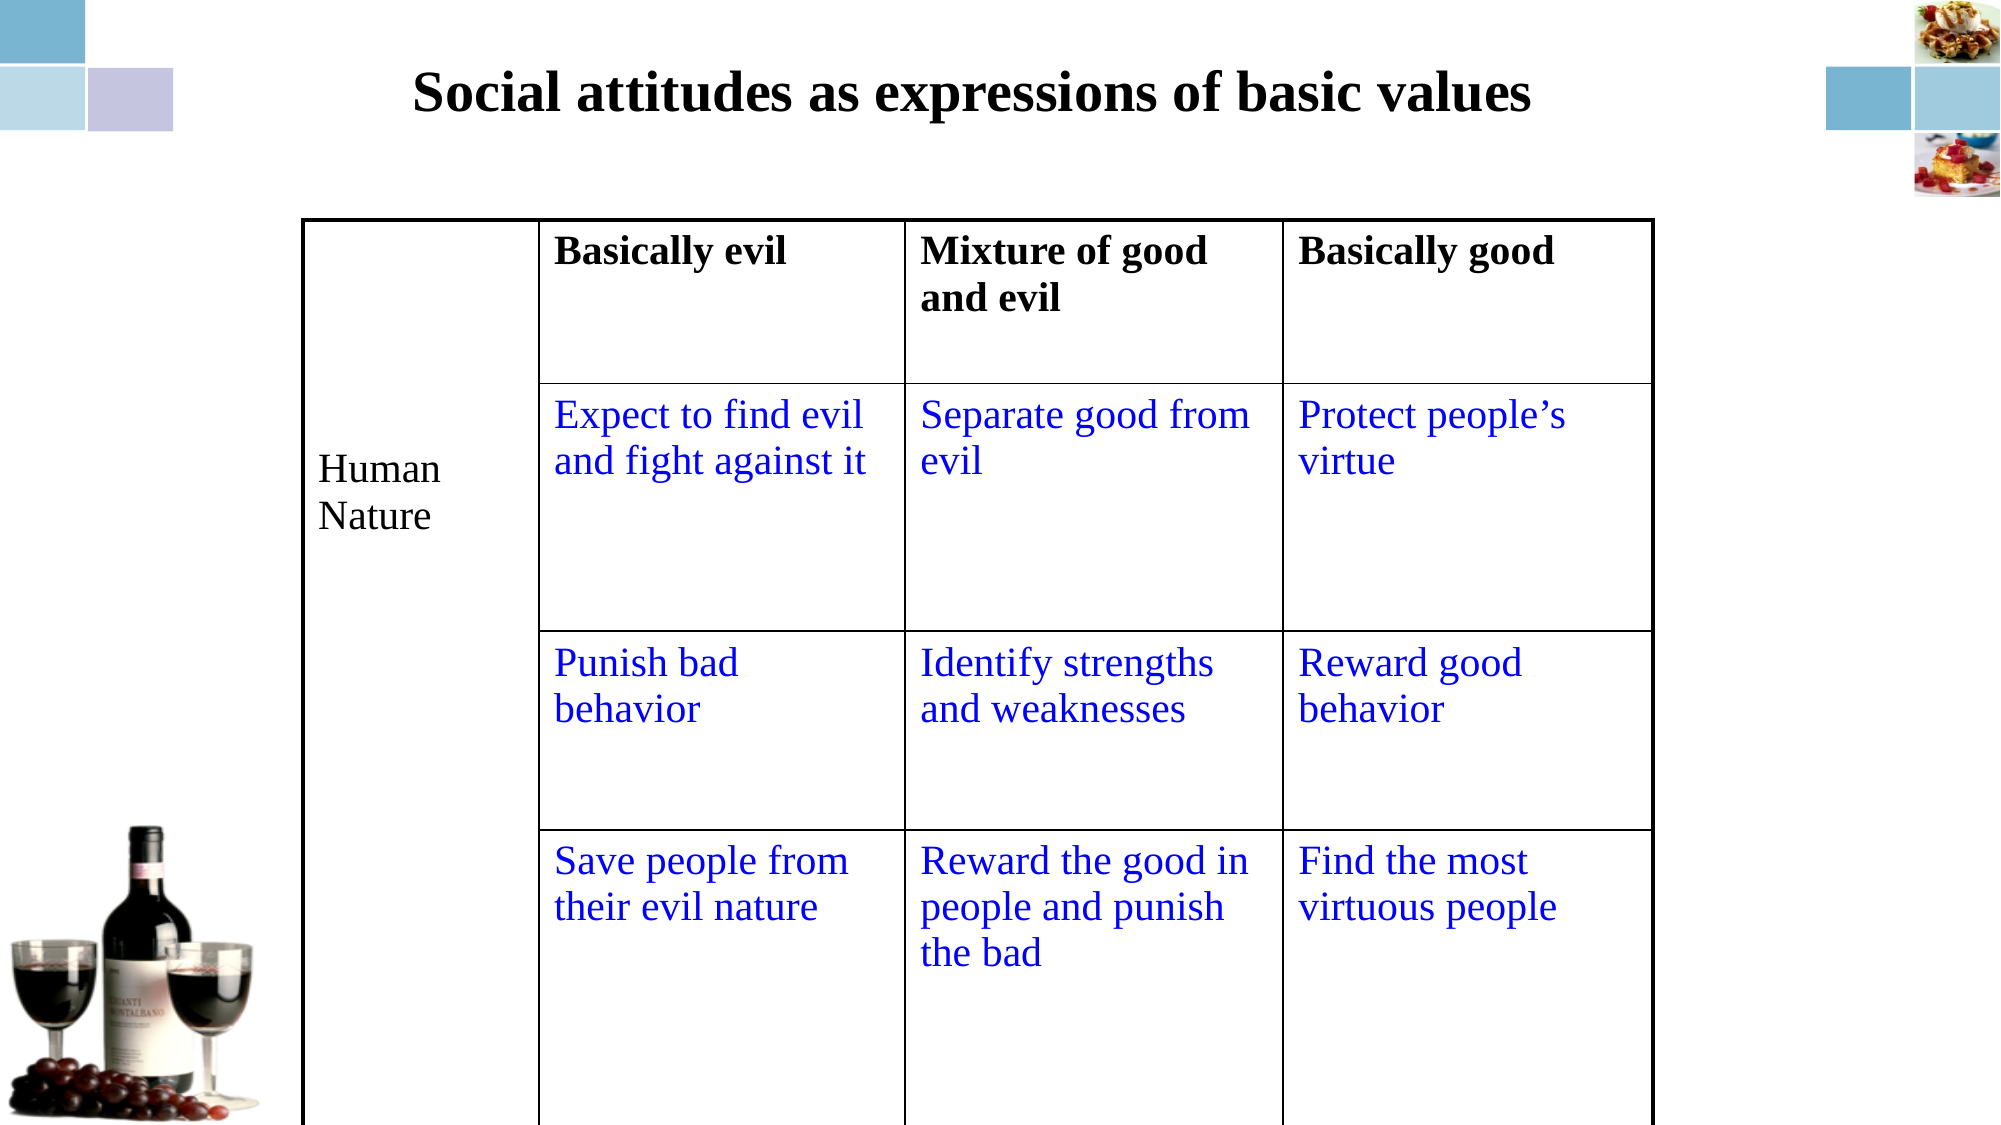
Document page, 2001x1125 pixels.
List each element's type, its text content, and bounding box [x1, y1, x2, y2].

table_header Basically evil [540, 222, 904, 383]
table_cell Expect to find evil and fight against it [540, 384, 904, 630]
table_cell Reward the good in people and punish the bad [906, 831, 1282, 1125]
table_cell Protect people’s virtue [1284, 384, 1651, 630]
table_header Mixture of good and evil [906, 222, 1282, 383]
table_cell Find the most virtuous people [1284, 831, 1651, 1125]
table_cell Reward good behavior [1284, 632, 1651, 829]
table_header Basically good [1284, 222, 1651, 383]
picture [0, 824, 264, 1125]
table_cell Separate good from evil [906, 384, 1282, 630]
table_header Human Nature [305, 222, 538, 1125]
table_cell Identify strengths and weaknesses [906, 632, 1282, 829]
table_cell Save people from their evil nature [540, 831, 904, 1125]
table_cell Punish bad behavior [540, 632, 904, 829]
picture [1914, 0, 2000, 63]
picture [1914, 133, 2000, 197]
title Social attitudes as expressions of basic values [397, 30, 1748, 145]
